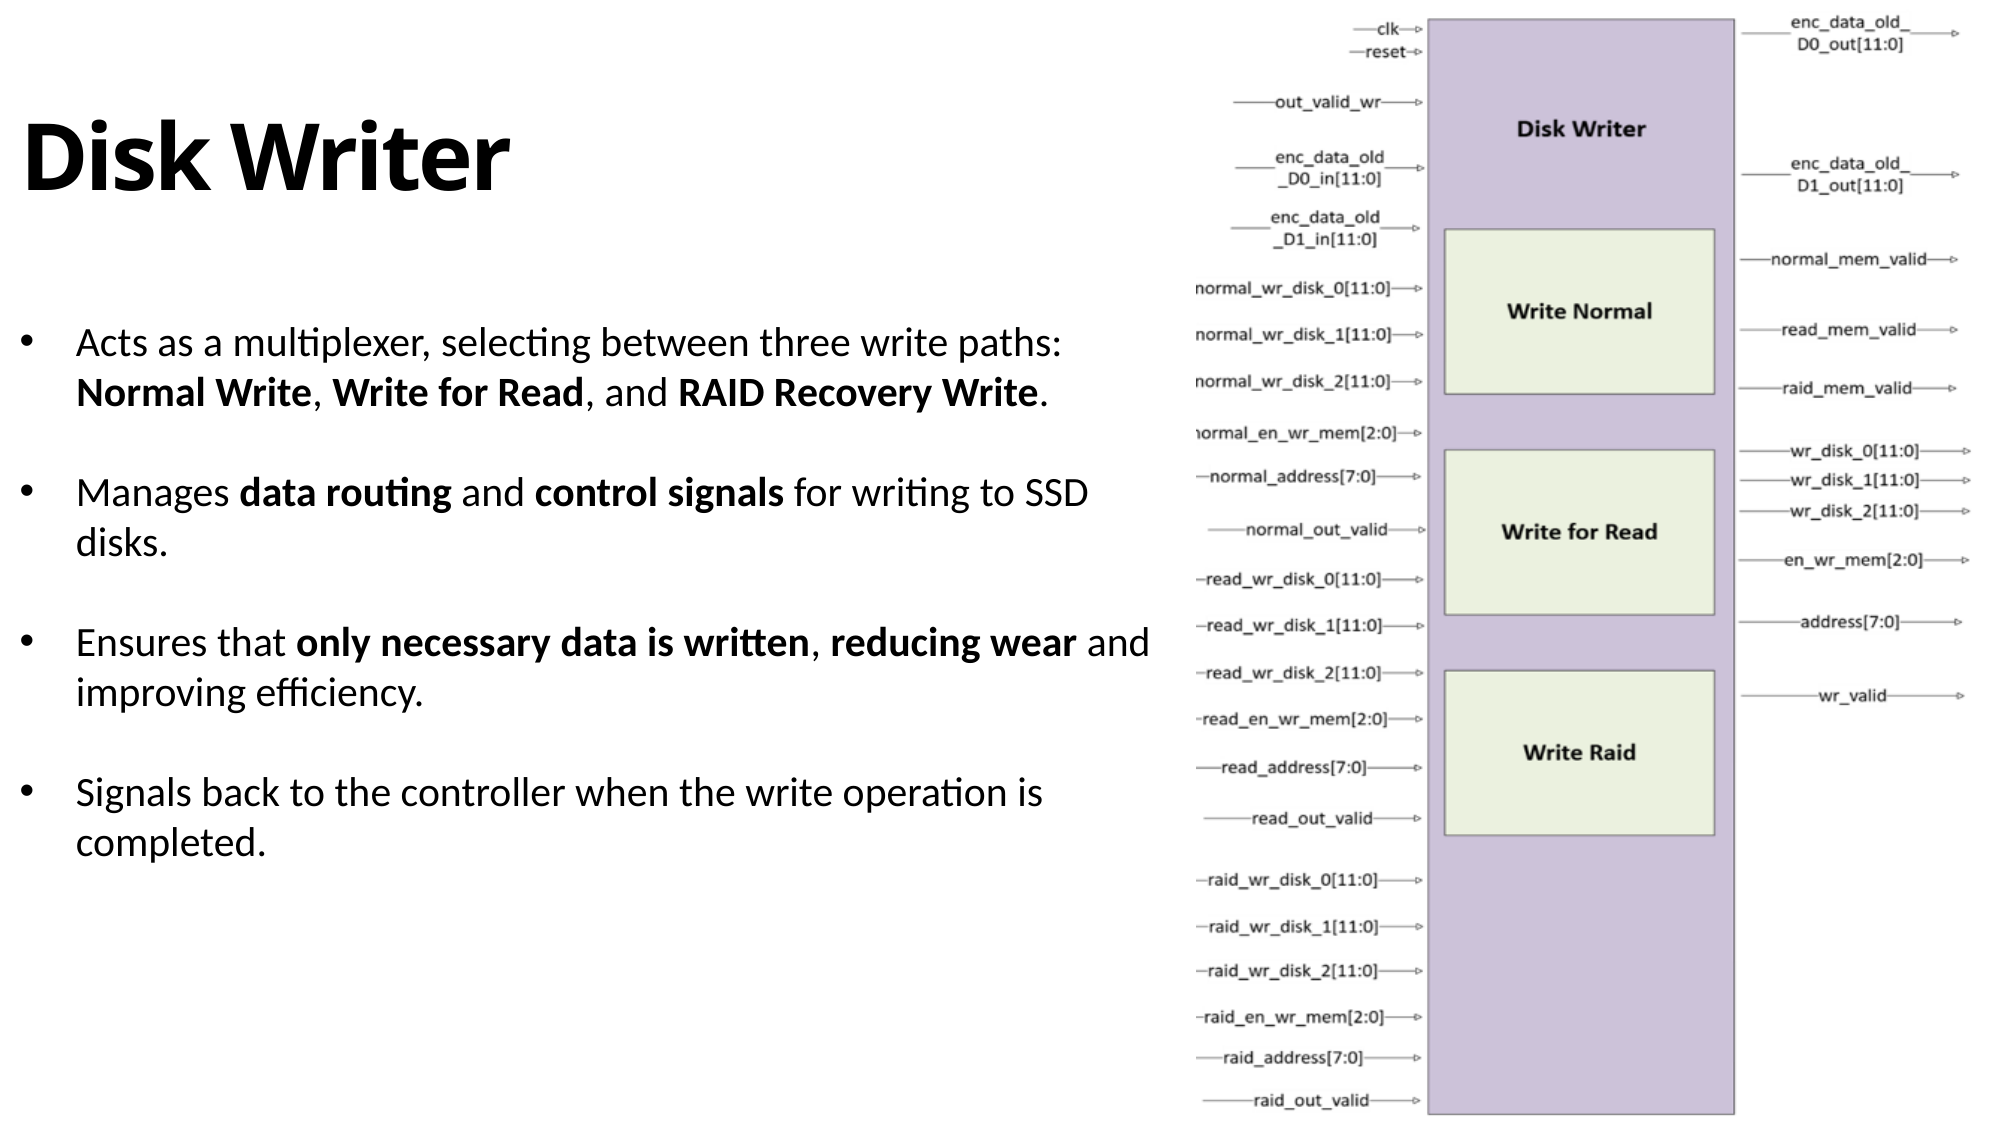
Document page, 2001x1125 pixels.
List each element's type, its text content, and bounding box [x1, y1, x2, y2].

text_box Disk Writer [19, 93, 1196, 205]
text_box Acts as a multiplexer, selecting between three write paths: Normal Write, Write for Read, and RAID Recovery Write. Manages data routing and control signals for writing to SSD disks. Ensures that only necessary data is written, reducing wear and improving efficiency. Signals back to the controller when the write operation is completed. [19, 314, 1172, 866]
picture [1196, 0, 1980, 1125]
